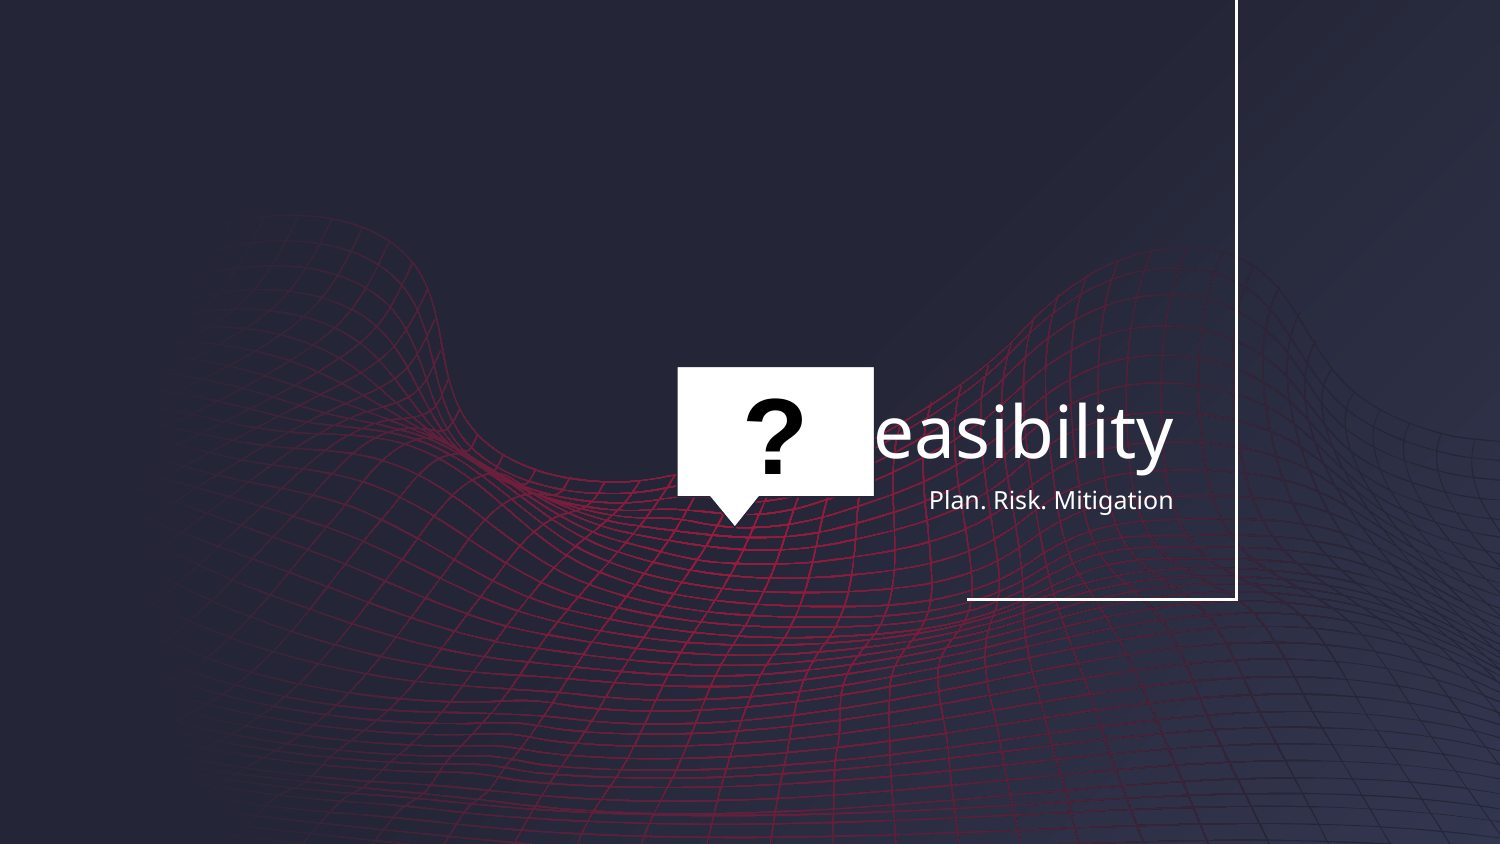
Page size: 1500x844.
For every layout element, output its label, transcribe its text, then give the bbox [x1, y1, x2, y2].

subtitle Plan. Risk. Mitigation [874, 469, 1190, 537]
title Feasibility [875, 387, 1190, 469]
text_box ? [676, 366, 875, 528]
